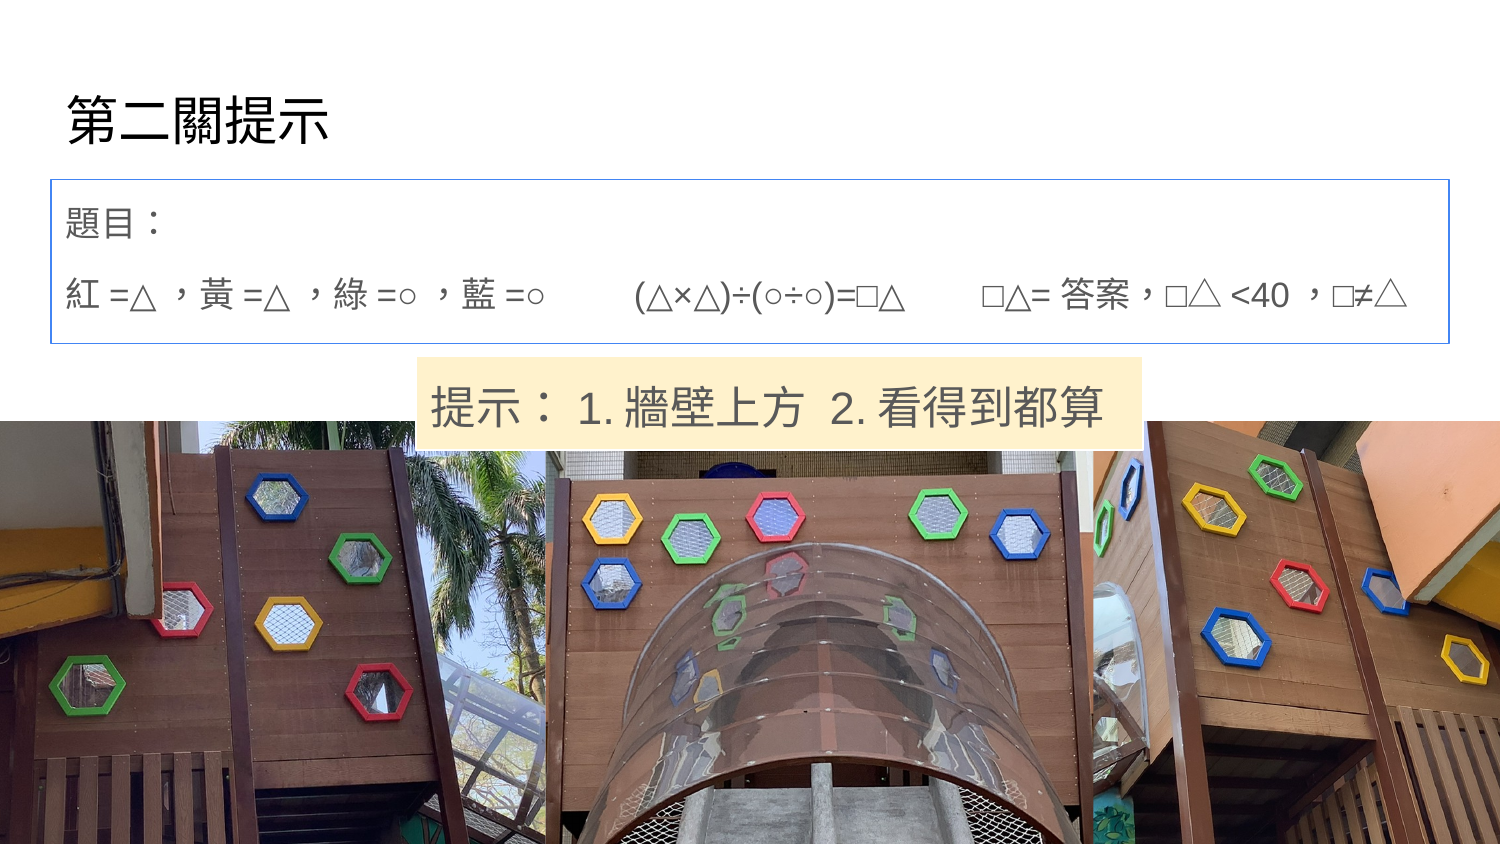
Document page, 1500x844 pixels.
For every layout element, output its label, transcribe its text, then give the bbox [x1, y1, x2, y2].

text_box 第二關提示 [51, 72, 1449, 167]
text_box 題目： 紅=△，黃=△，綠=○，藍=○ (△×△)÷(○÷○)=□△ □△=答案，□△<40，□≠△ [51, 179, 744, 344]
text_box 提示：1.牆壁上方 2.看得到都算 [415, 356, 744, 420]
picture [0, 87, 1500, 844]
